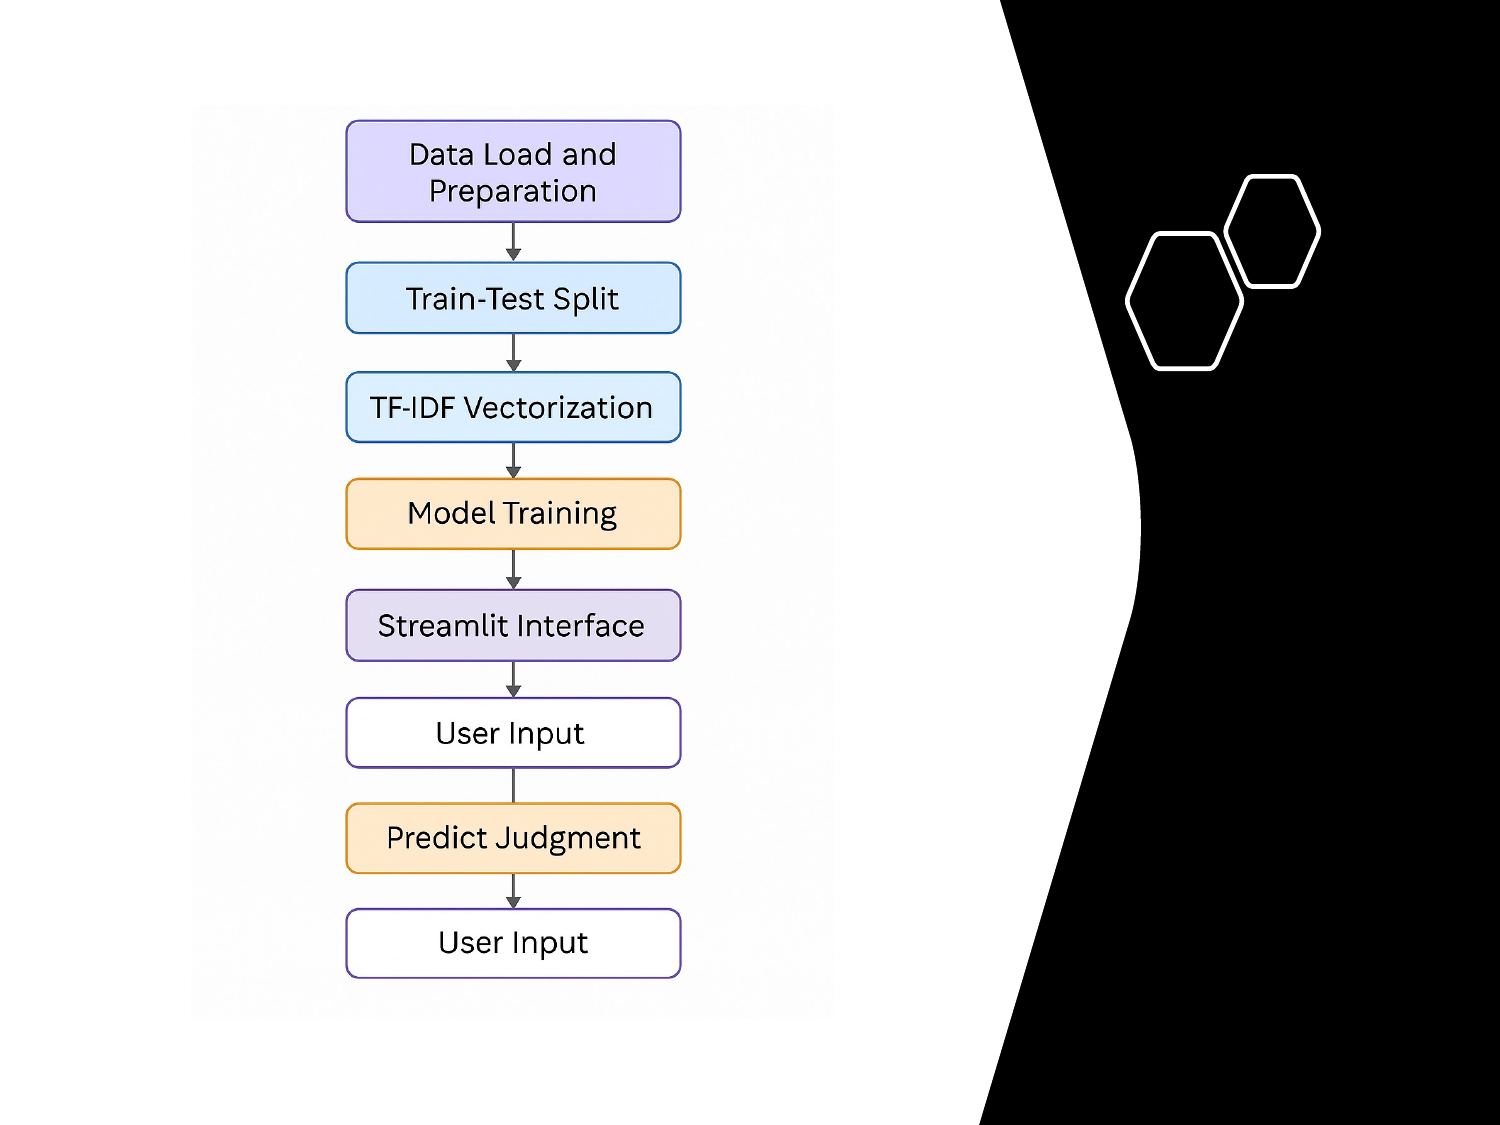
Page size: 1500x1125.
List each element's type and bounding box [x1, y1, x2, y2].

text_box [982, 0, 1500, 1125]
picture [190, 105, 835, 1019]
text_box [1126, 176, 1320, 369]
text_box [0, 0, 1143, 1125]
